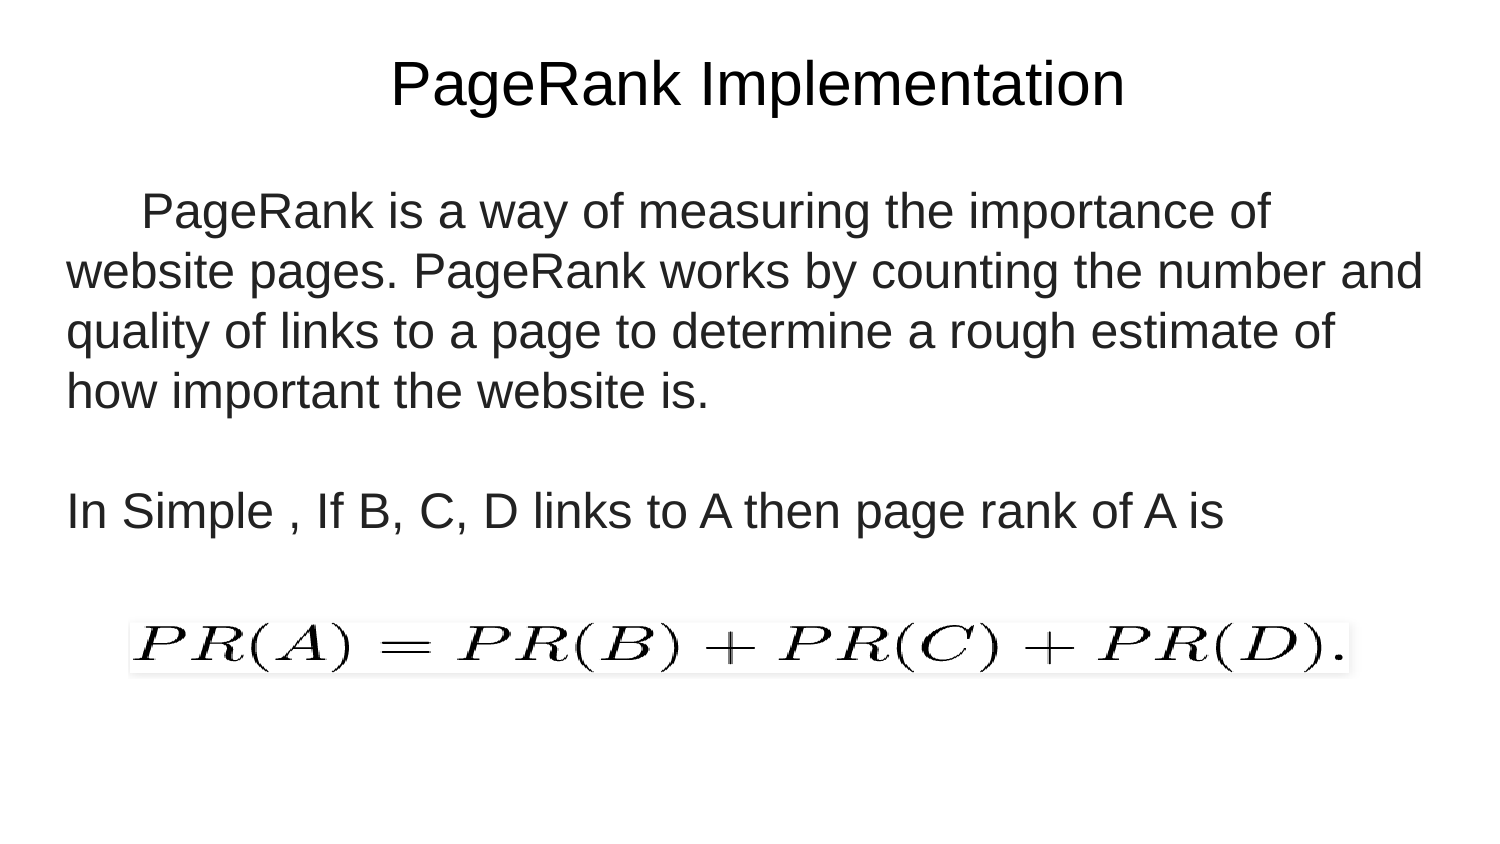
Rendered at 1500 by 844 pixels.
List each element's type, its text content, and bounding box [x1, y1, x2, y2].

picture [128, 595, 1372, 679]
title PageRank Implementation [51, 27, 1449, 133]
subtitle PageRank is a way of measuring the importance of website pages. PageRank works by counting the number and quality of links to a page to determine a rough estimate of how important the website is. In Simple , If B, C, D links to A then page rank of A is [51, 163, 1449, 799]
